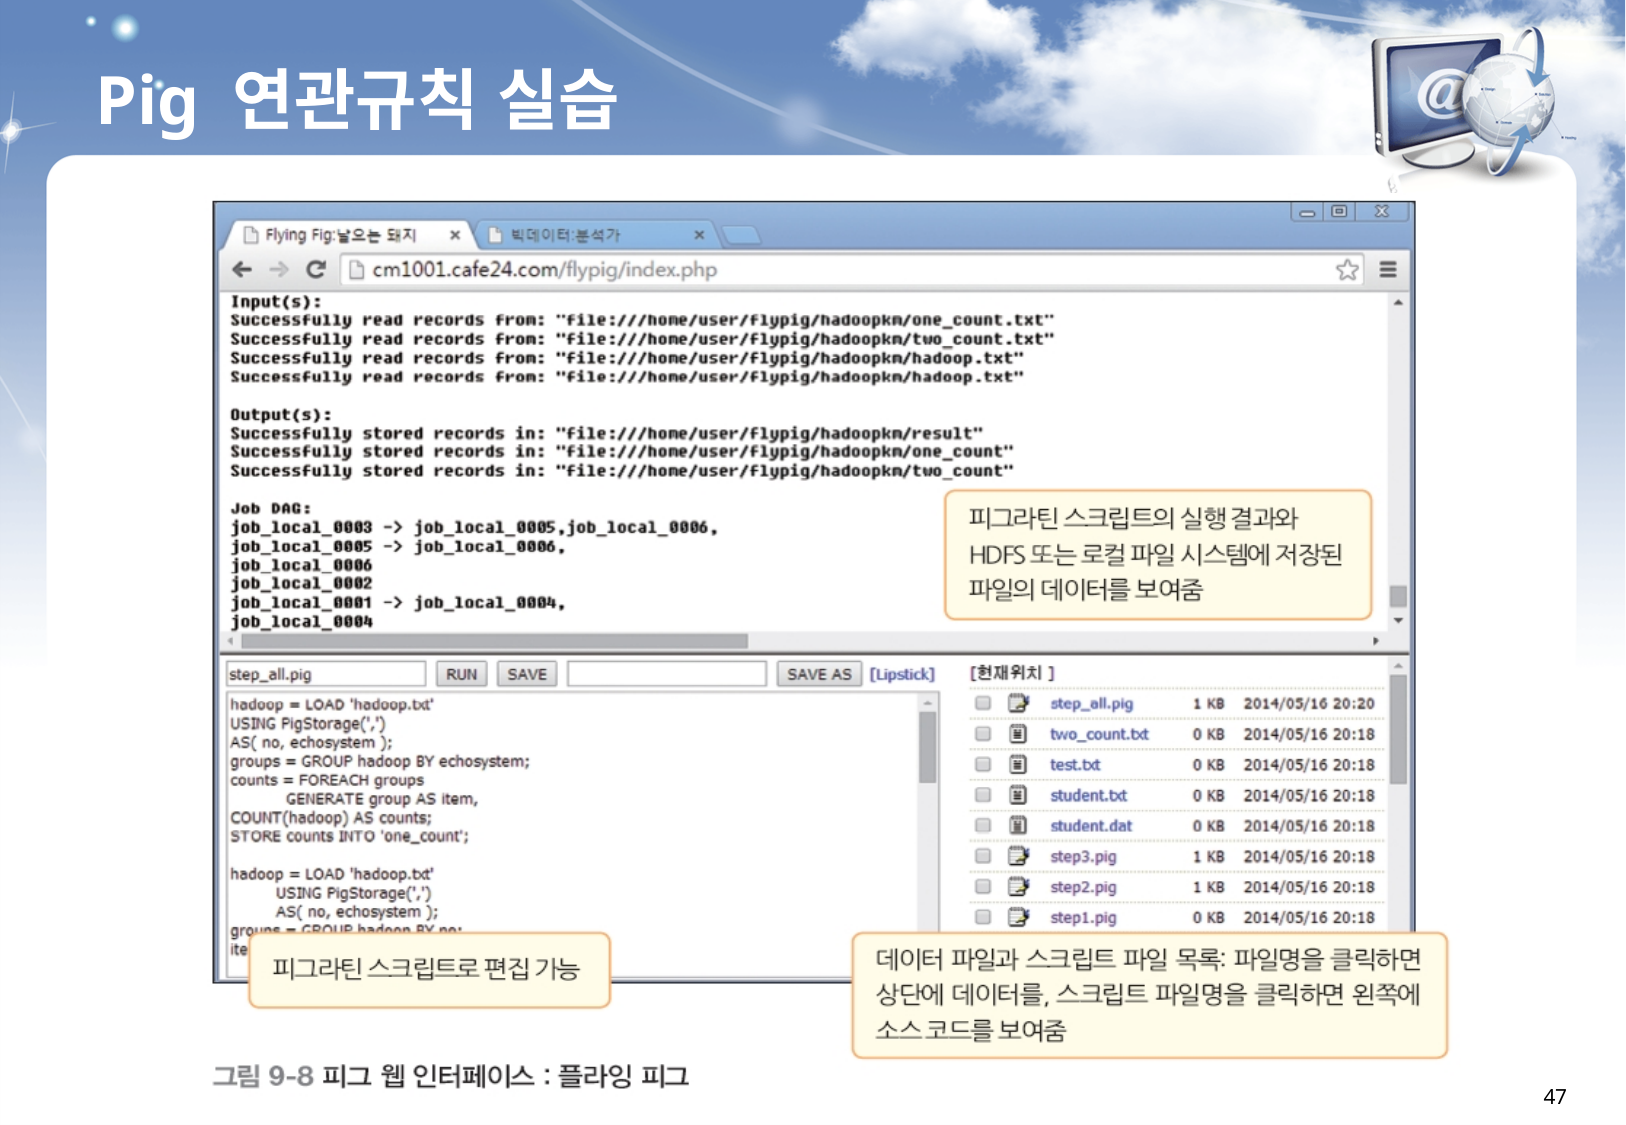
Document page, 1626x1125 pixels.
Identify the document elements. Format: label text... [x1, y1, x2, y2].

picture [0, 0, 1626, 1125]
title Pig 연관규칙 실습 [80, 48, 1507, 147]
list [28, 215, 1578, 1125]
